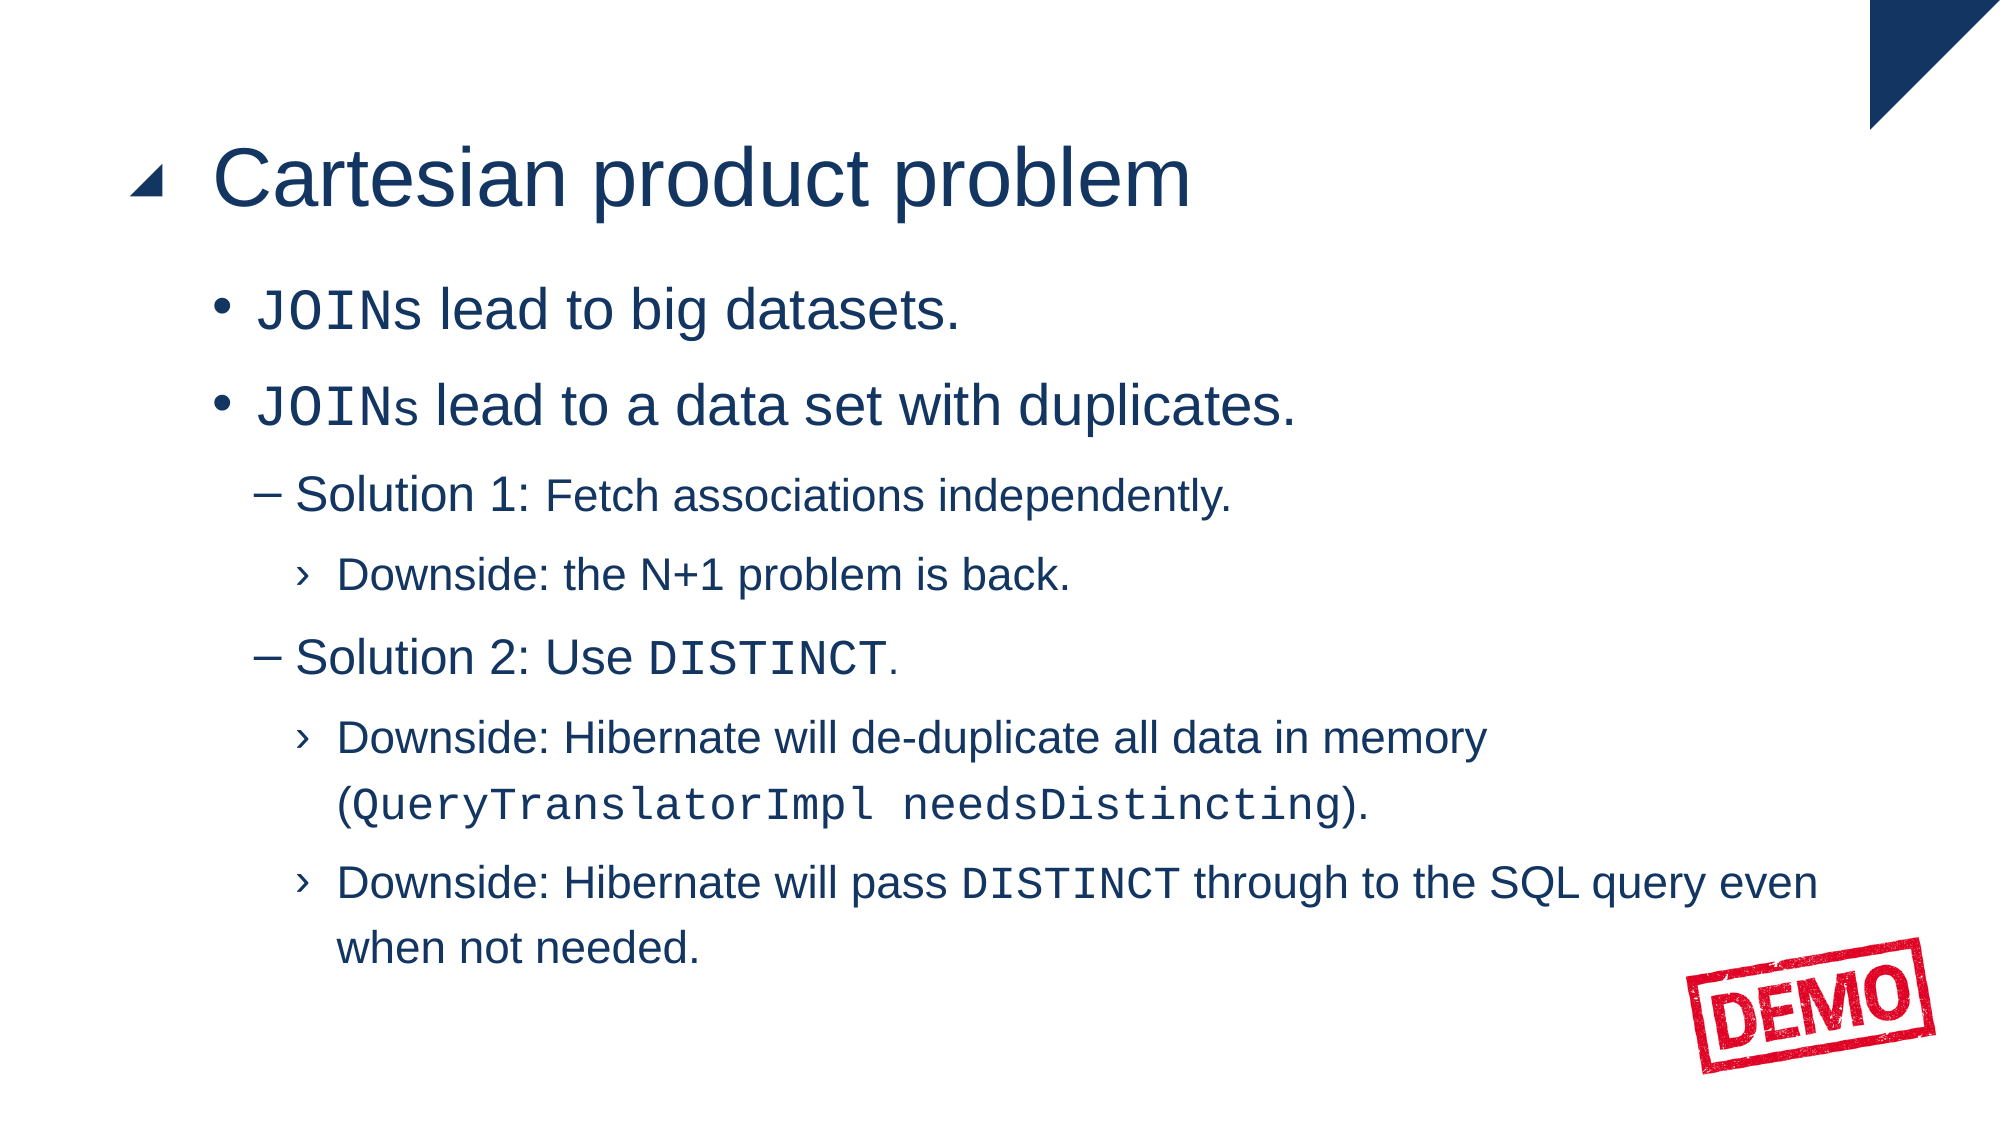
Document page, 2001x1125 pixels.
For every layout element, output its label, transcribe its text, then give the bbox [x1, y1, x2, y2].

list JOINs lead to big datasets. JOINs lead to a data set with duplicates. Solution 1: Fetch associations independently. Downside: the N+1 problem is back. Solution 2: Use DISTINCT. Downside: Hibernate will de-duplicate all data in memory (QueryTranslatorImpl needsDistincting). Downside: Hibernate will pass DISTINCT through to the SQL query even when not needed. [212, 256, 1831, 1007]
picture [1650, 928, 1966, 1085]
title Cartesian product problem [212, 118, 1831, 230]
